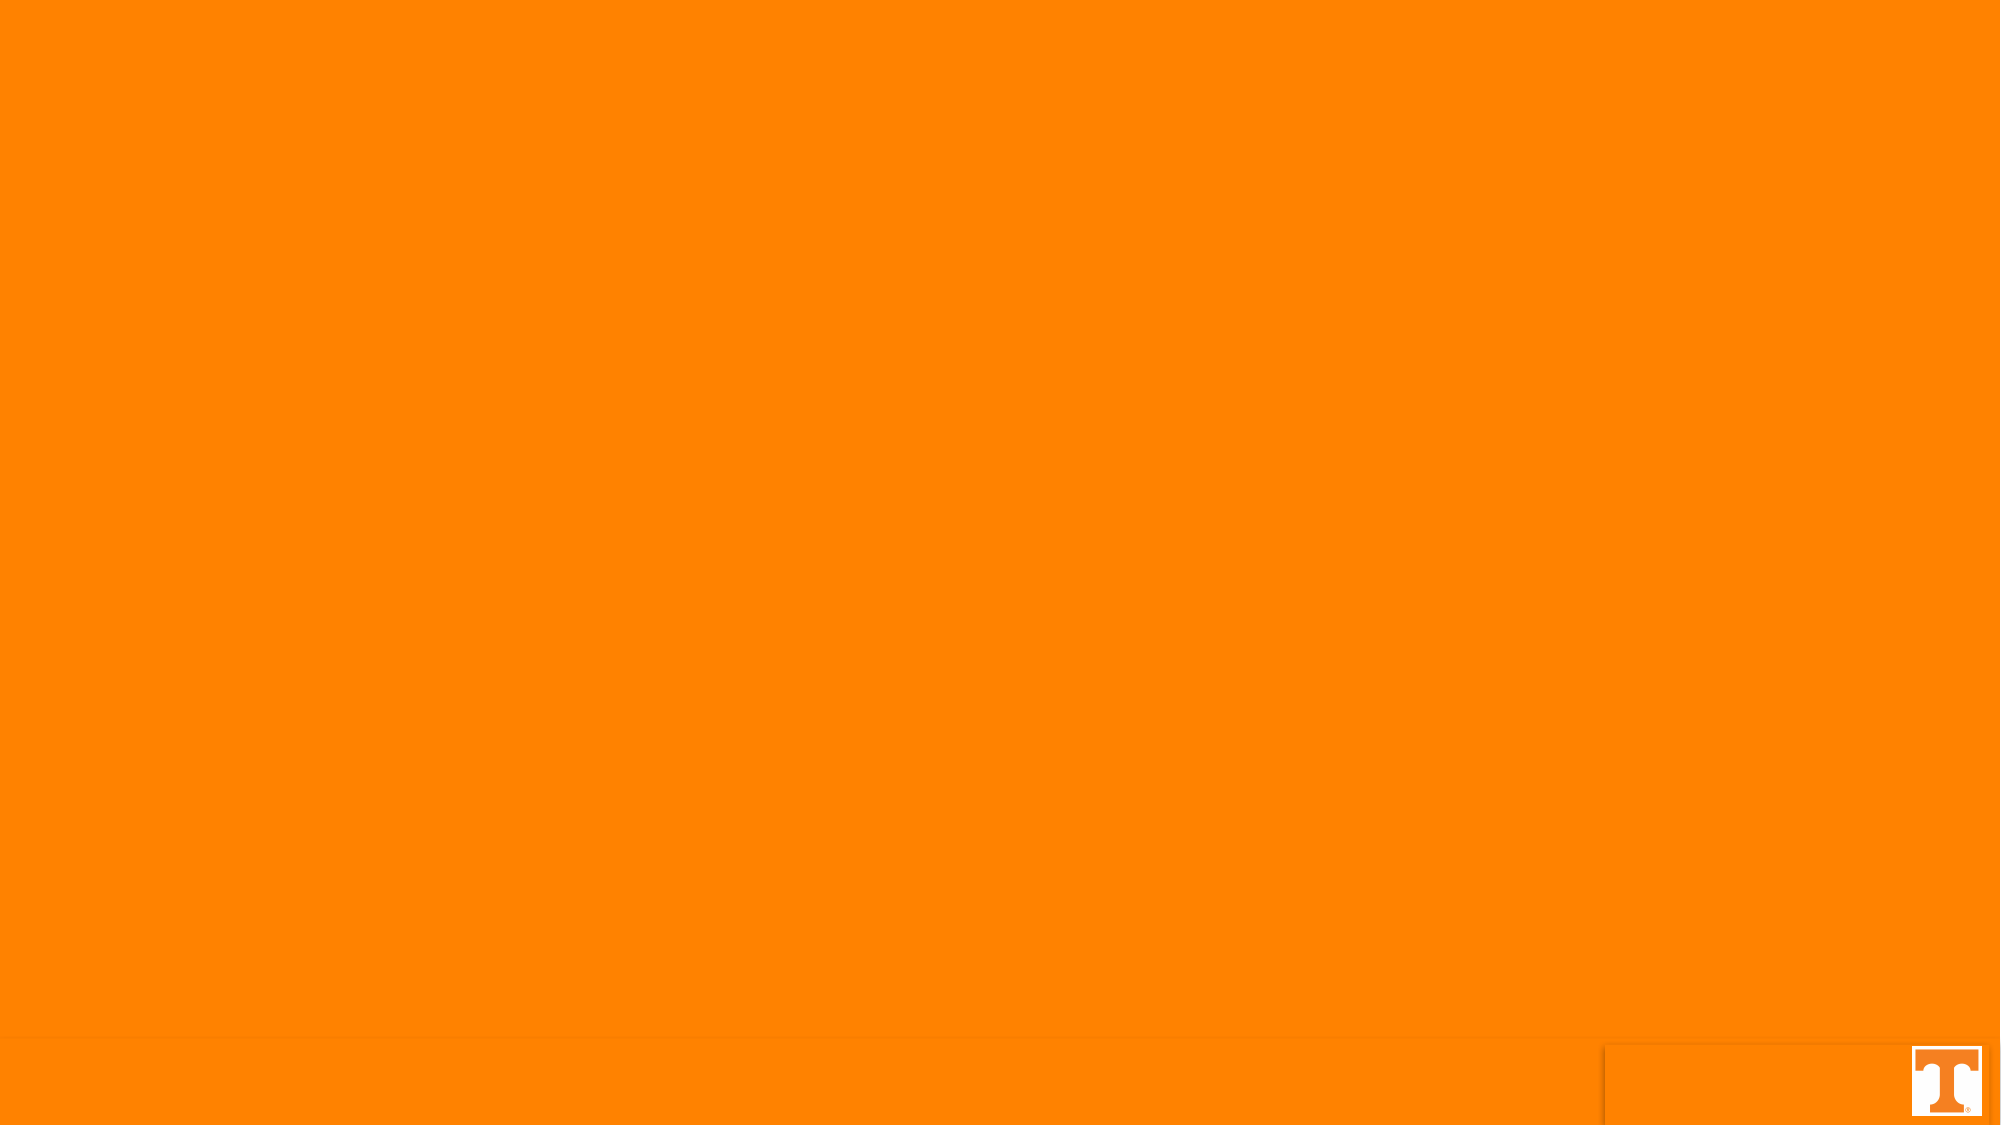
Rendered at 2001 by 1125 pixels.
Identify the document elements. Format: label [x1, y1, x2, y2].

picture [1912, 1046, 1982, 1116]
